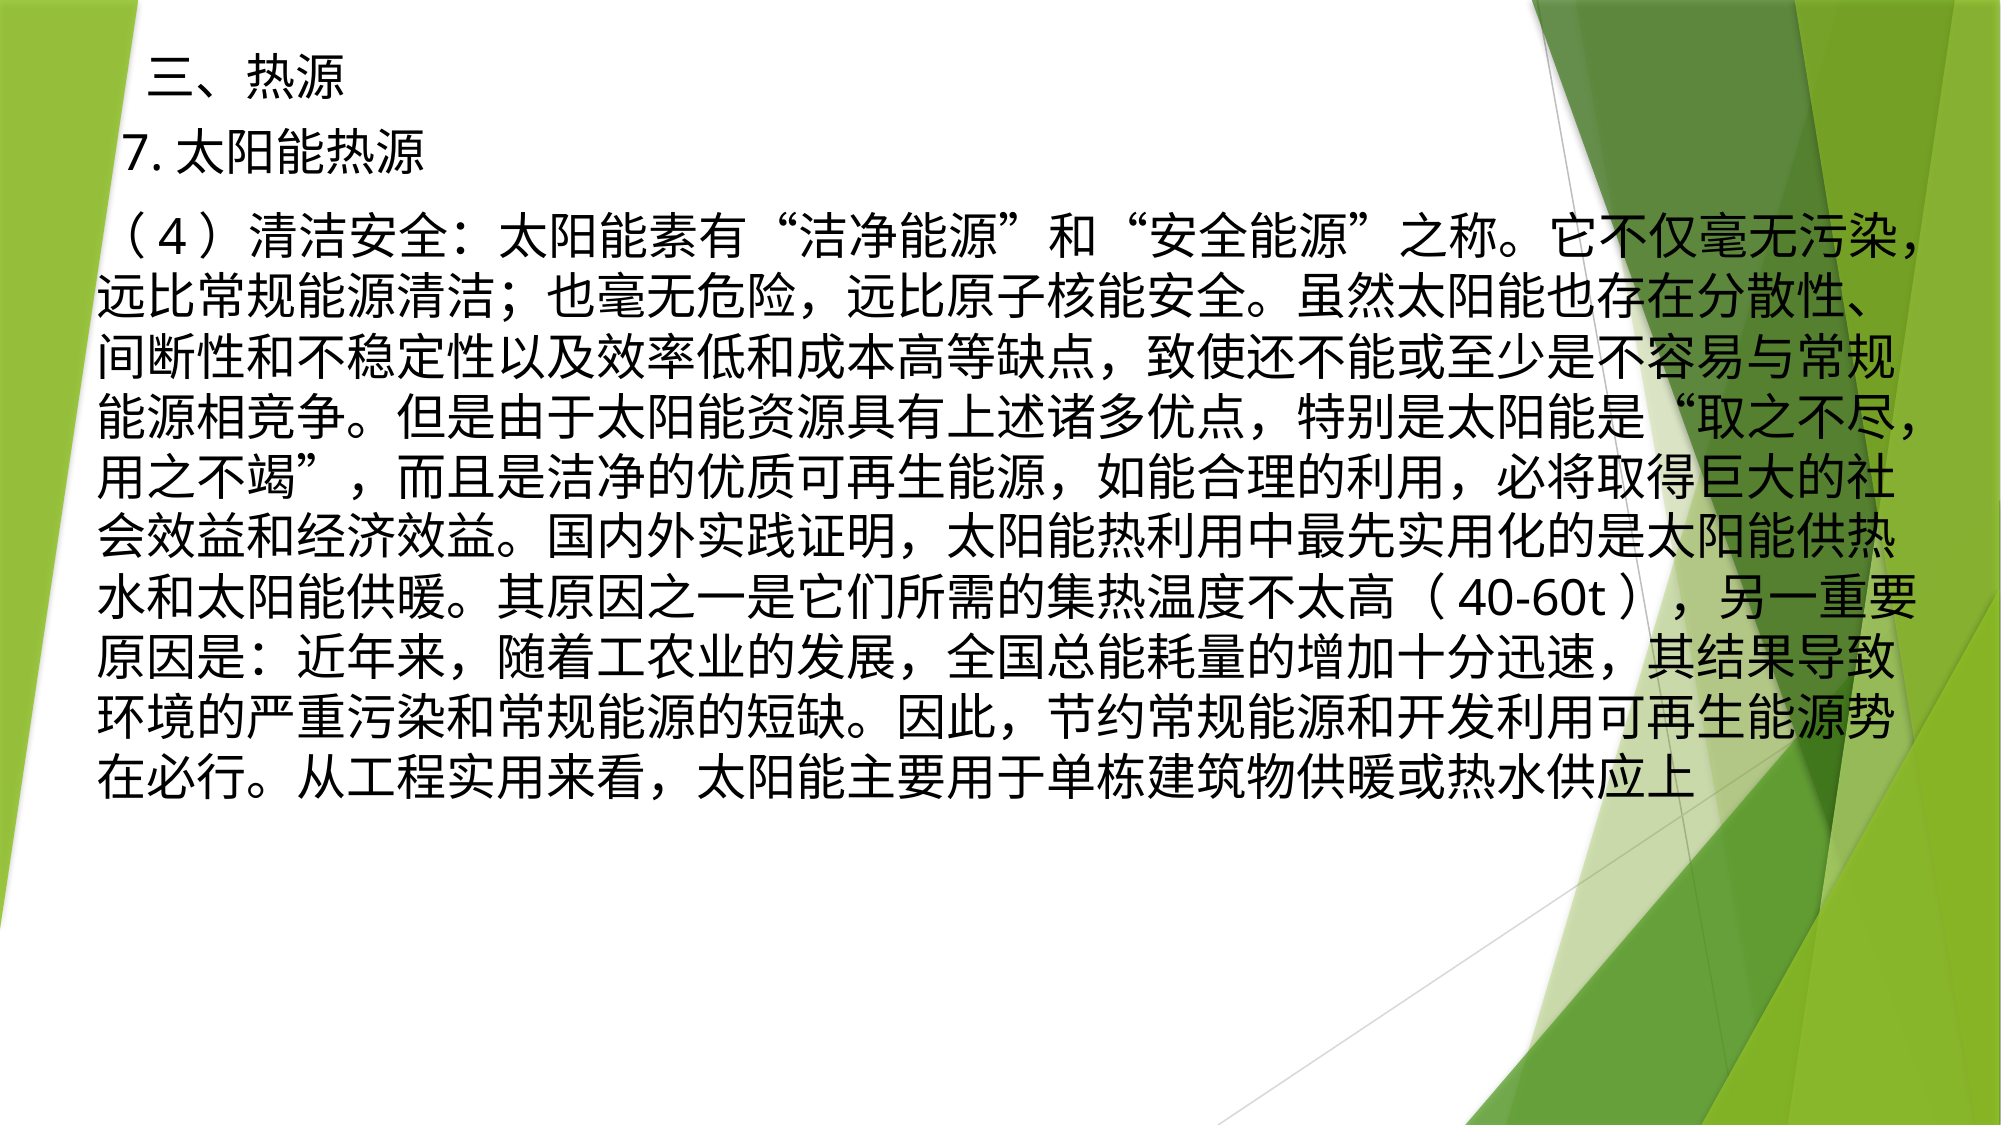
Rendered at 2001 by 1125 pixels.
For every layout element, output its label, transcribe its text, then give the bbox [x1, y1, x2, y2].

text_box （4）清洁安全：太阳能素有“洁净能源”和“安全能源”之称。它不仅毫无污染，远比常规能源清洁；也毫无危险，远比原子核能安全。虽然太阳能也存在分散性、间断性和不稳定性以及效率低和成本高等缺点，致使还不能或至少是不容易与常规能源相竞争。但是由于太阳能资源具有上述诸多优点，特别是太阳能是“取之不尽，用之不竭”，而且是洁净的优质可再生能源，如能合理的利用，必将取得巨大的社会效益和经济效益。国内外实践证明，太阳能热利用中最先实用化的是太阳能供热水和太阳能供暖。其原因之一是它们所需的集热温度不太高（40-60t），另一重要原因是：近年来，随着工农业的发展，全国总能耗量的增加十分迅速，其结果导致环境的严重污染和常规能源的短缺。因此，节约常规能源和开发利用可再生能源势在必行。从工程实用来看，太阳能主要用于单栋建筑物供暖或热水供应上 [81, 197, 1948, 813]
text_box 7.太阳能热源 [107, 113, 1549, 188]
title 三、热源 [107, 28, 1398, 113]
